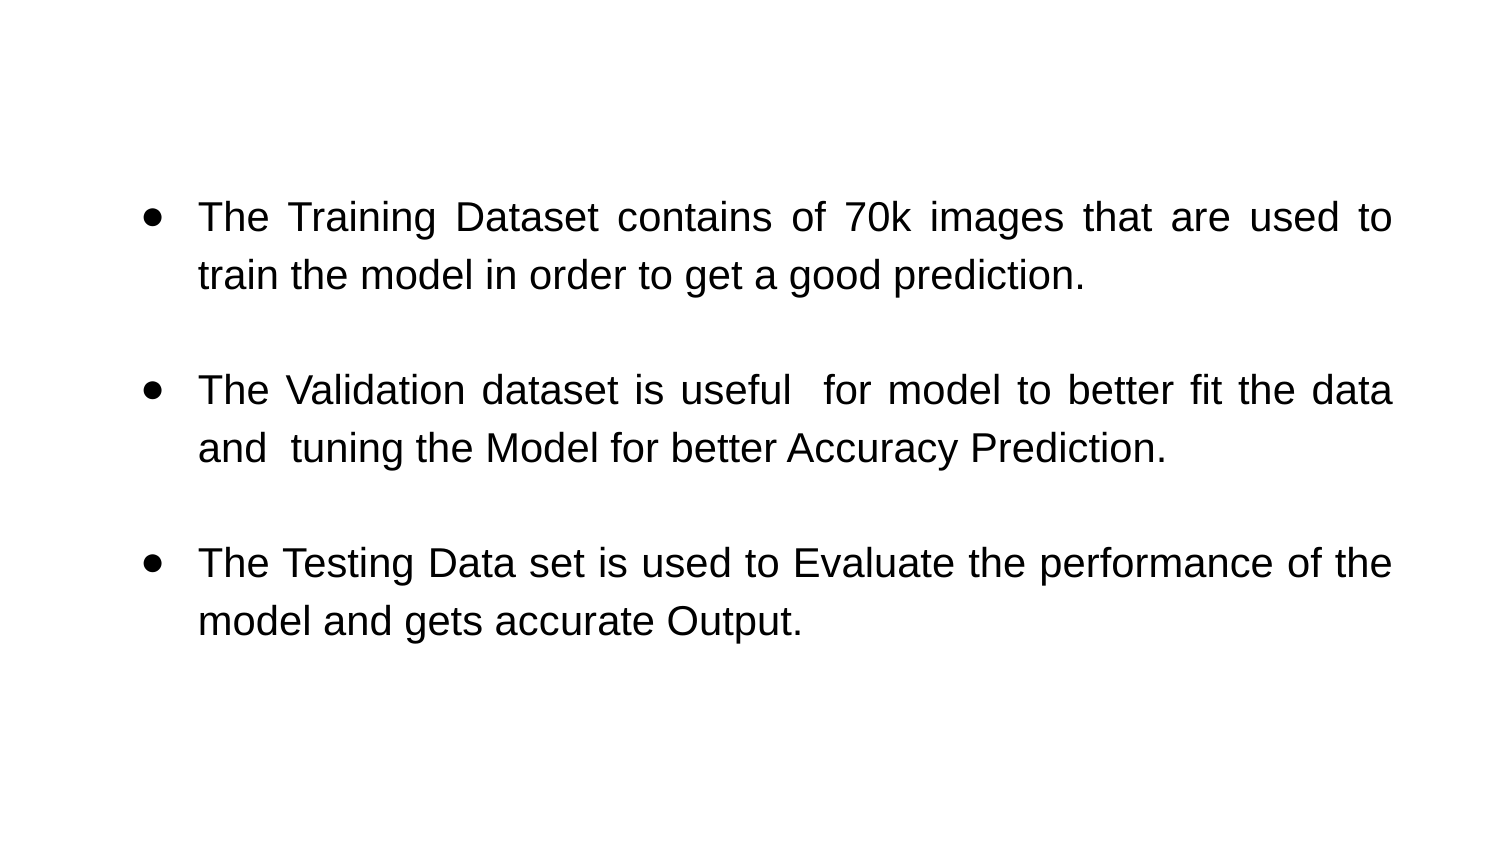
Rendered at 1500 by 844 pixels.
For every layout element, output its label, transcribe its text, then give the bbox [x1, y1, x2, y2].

text_box The Training Dataset contains of 70k images that are used to train the model in order to get a good prediction. The Validation dataset is useful for model to better fit the data and tuning the Model for better Accuracy Prediction. The Testing Data set is used to Evaluate the performance of the model and gets accurate Output. [111, 177, 1405, 844]
